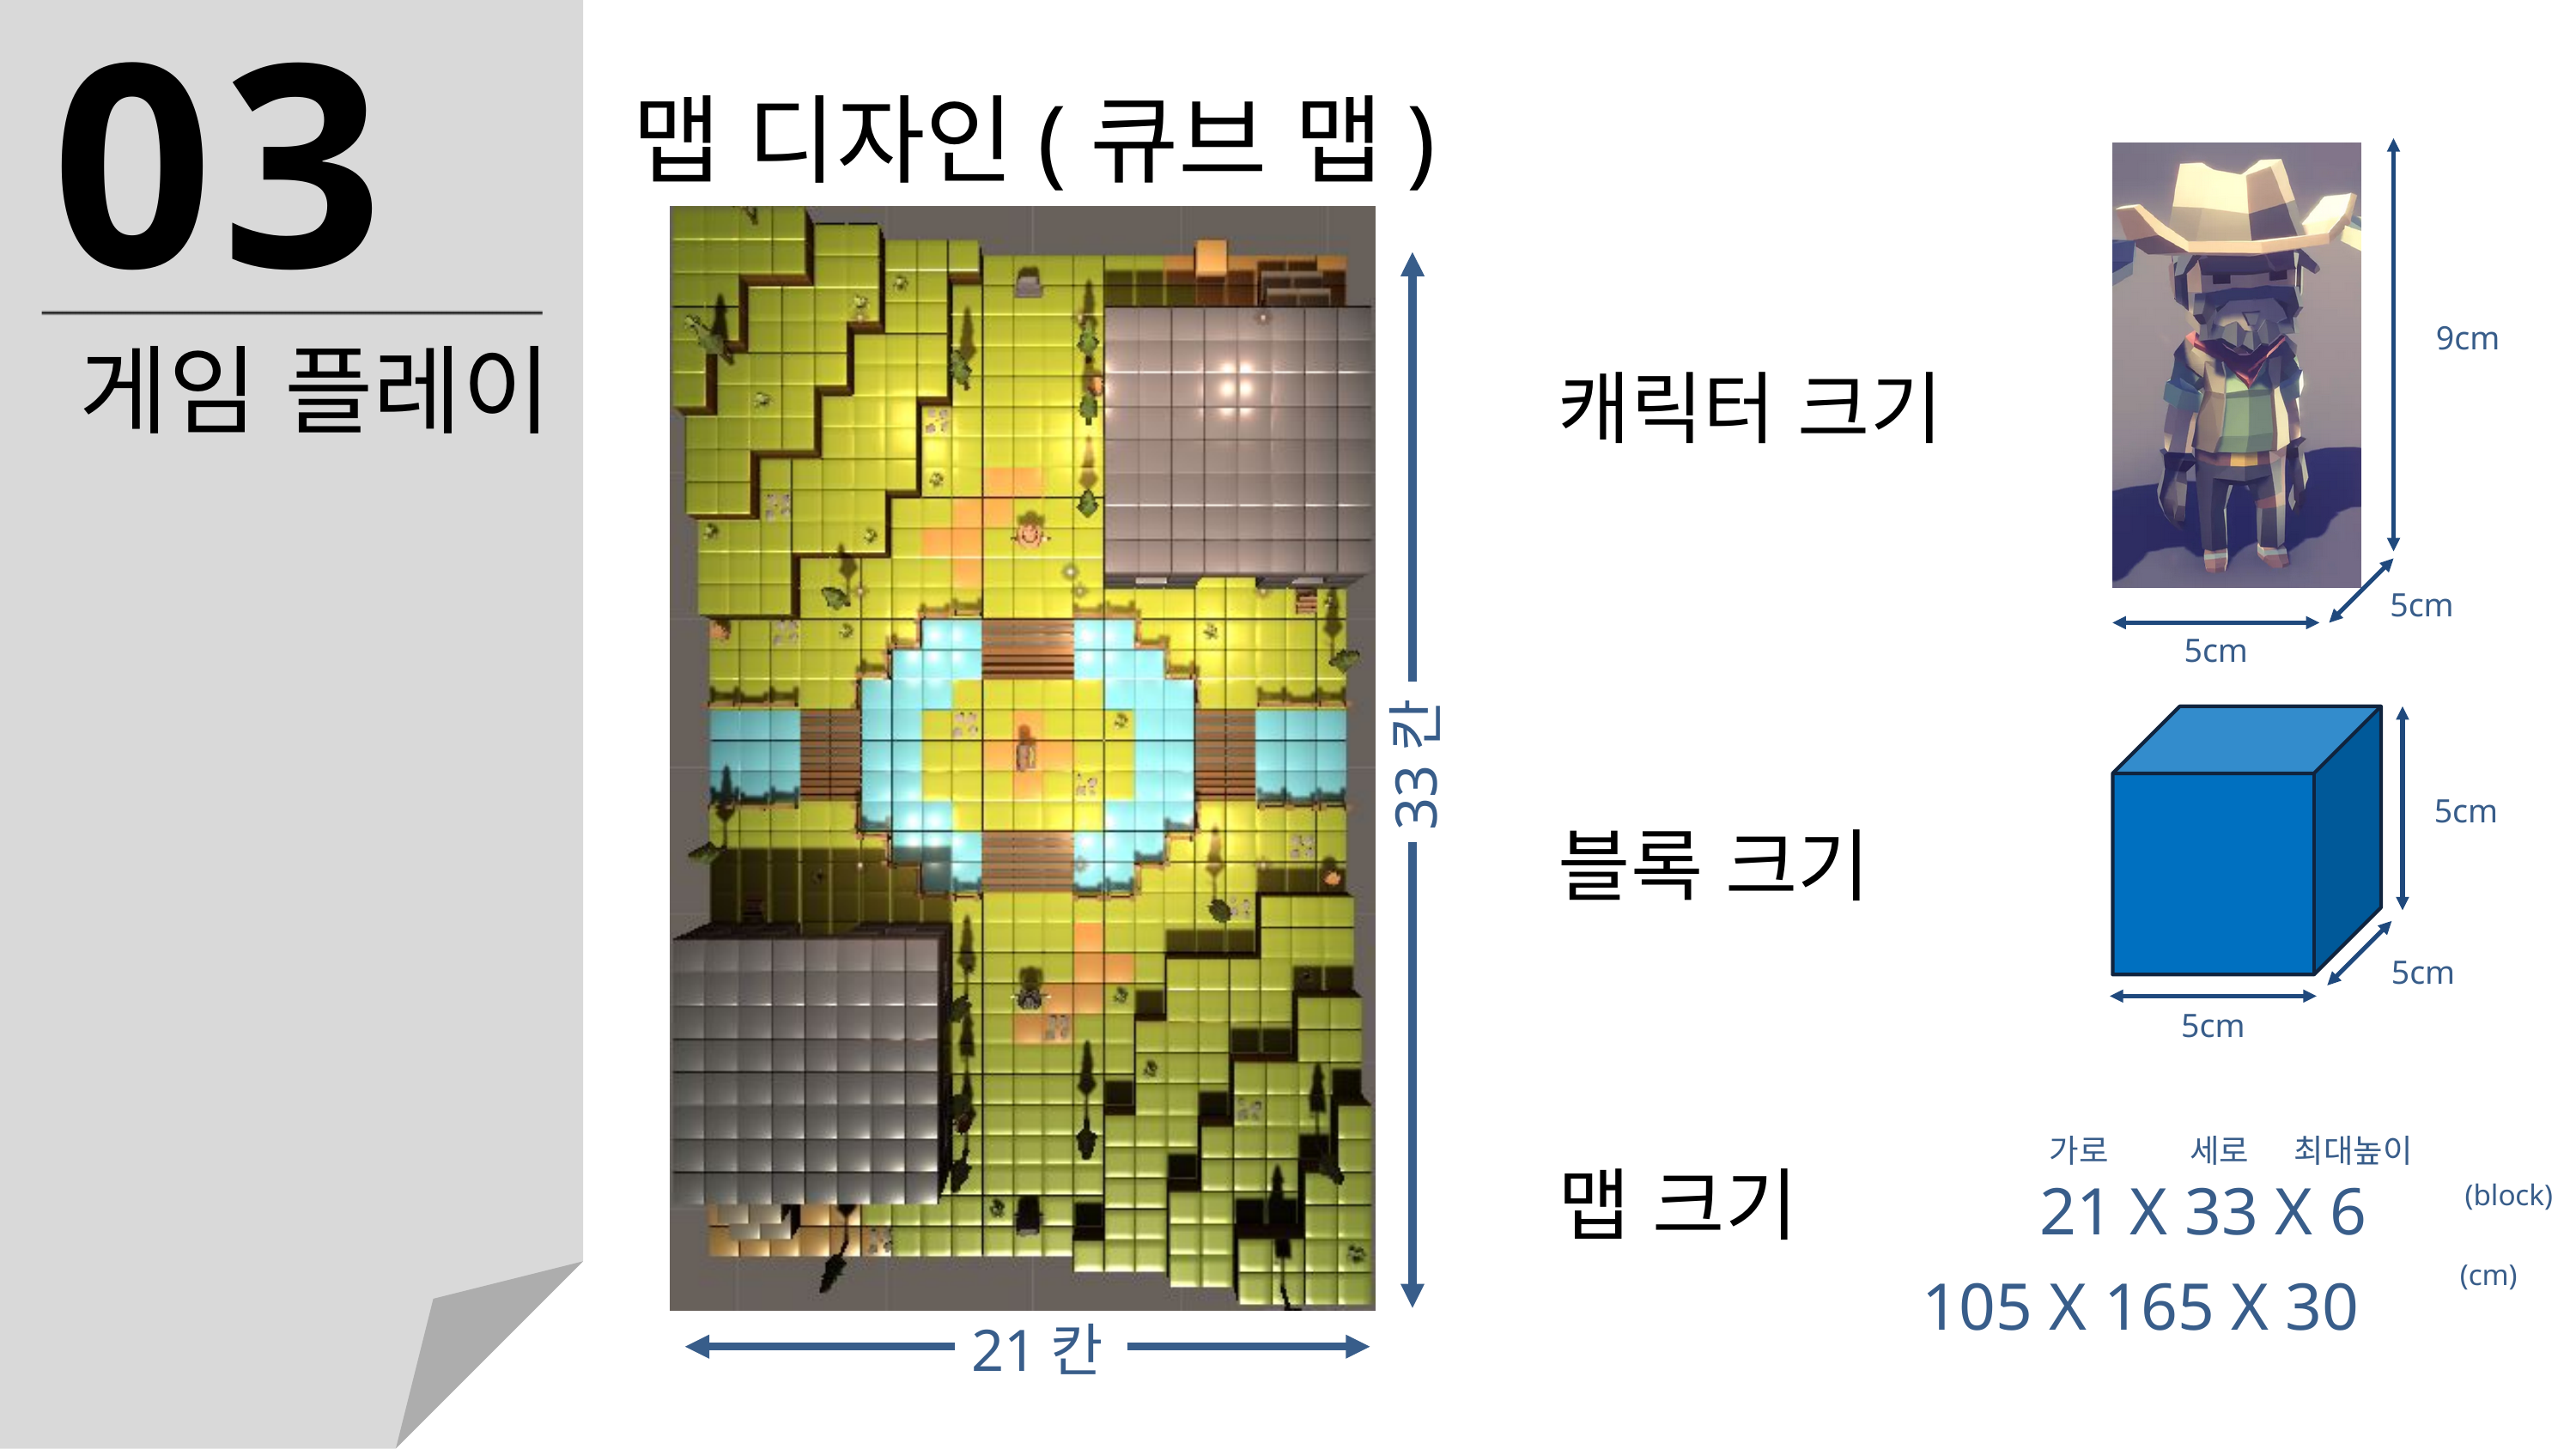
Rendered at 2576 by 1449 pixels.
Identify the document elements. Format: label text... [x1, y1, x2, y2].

text_box 게임 플레이 [0, 323, 564, 439]
text_box (cm) [2437, 1250, 2541, 1298]
text_box 21 X 33 X 6 [1935, 1164, 2472, 1259]
text_box 03 [39, 0, 473, 308]
text_box 5cm [2152, 630, 2280, 664]
text_box 캐릭터 크기 [1546, 352, 2108, 478]
picture [2112, 142, 2362, 589]
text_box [40, 307, 543, 318]
text_box (block) [2434, 1171, 2576, 1208]
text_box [2329, 558, 2394, 623]
text_box 105 X 165 X 30 [1810, 1259, 2472, 1355]
text_box [0, 0, 586, 1449]
text_box 5cm [2397, 578, 2486, 618]
text_box 맵 크기 [1546, 1149, 1956, 1276]
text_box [1379, 722, 1960, 838]
text_box 5cm [2149, 1003, 2277, 1040]
text_box 가로 세로 최대높이 [1956, 1124, 2506, 1165]
text_box 블록 크기 [1546, 809, 2105, 937]
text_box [2109, 706, 2530, 997]
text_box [684, 1319, 1370, 1424]
text_box 9cm [2403, 311, 2532, 352]
picture [669, 206, 1376, 1312]
text_box 맵 디자인(큐브 맵) [619, 72, 1471, 188]
text_box 03 [39, 323, 473, 360]
